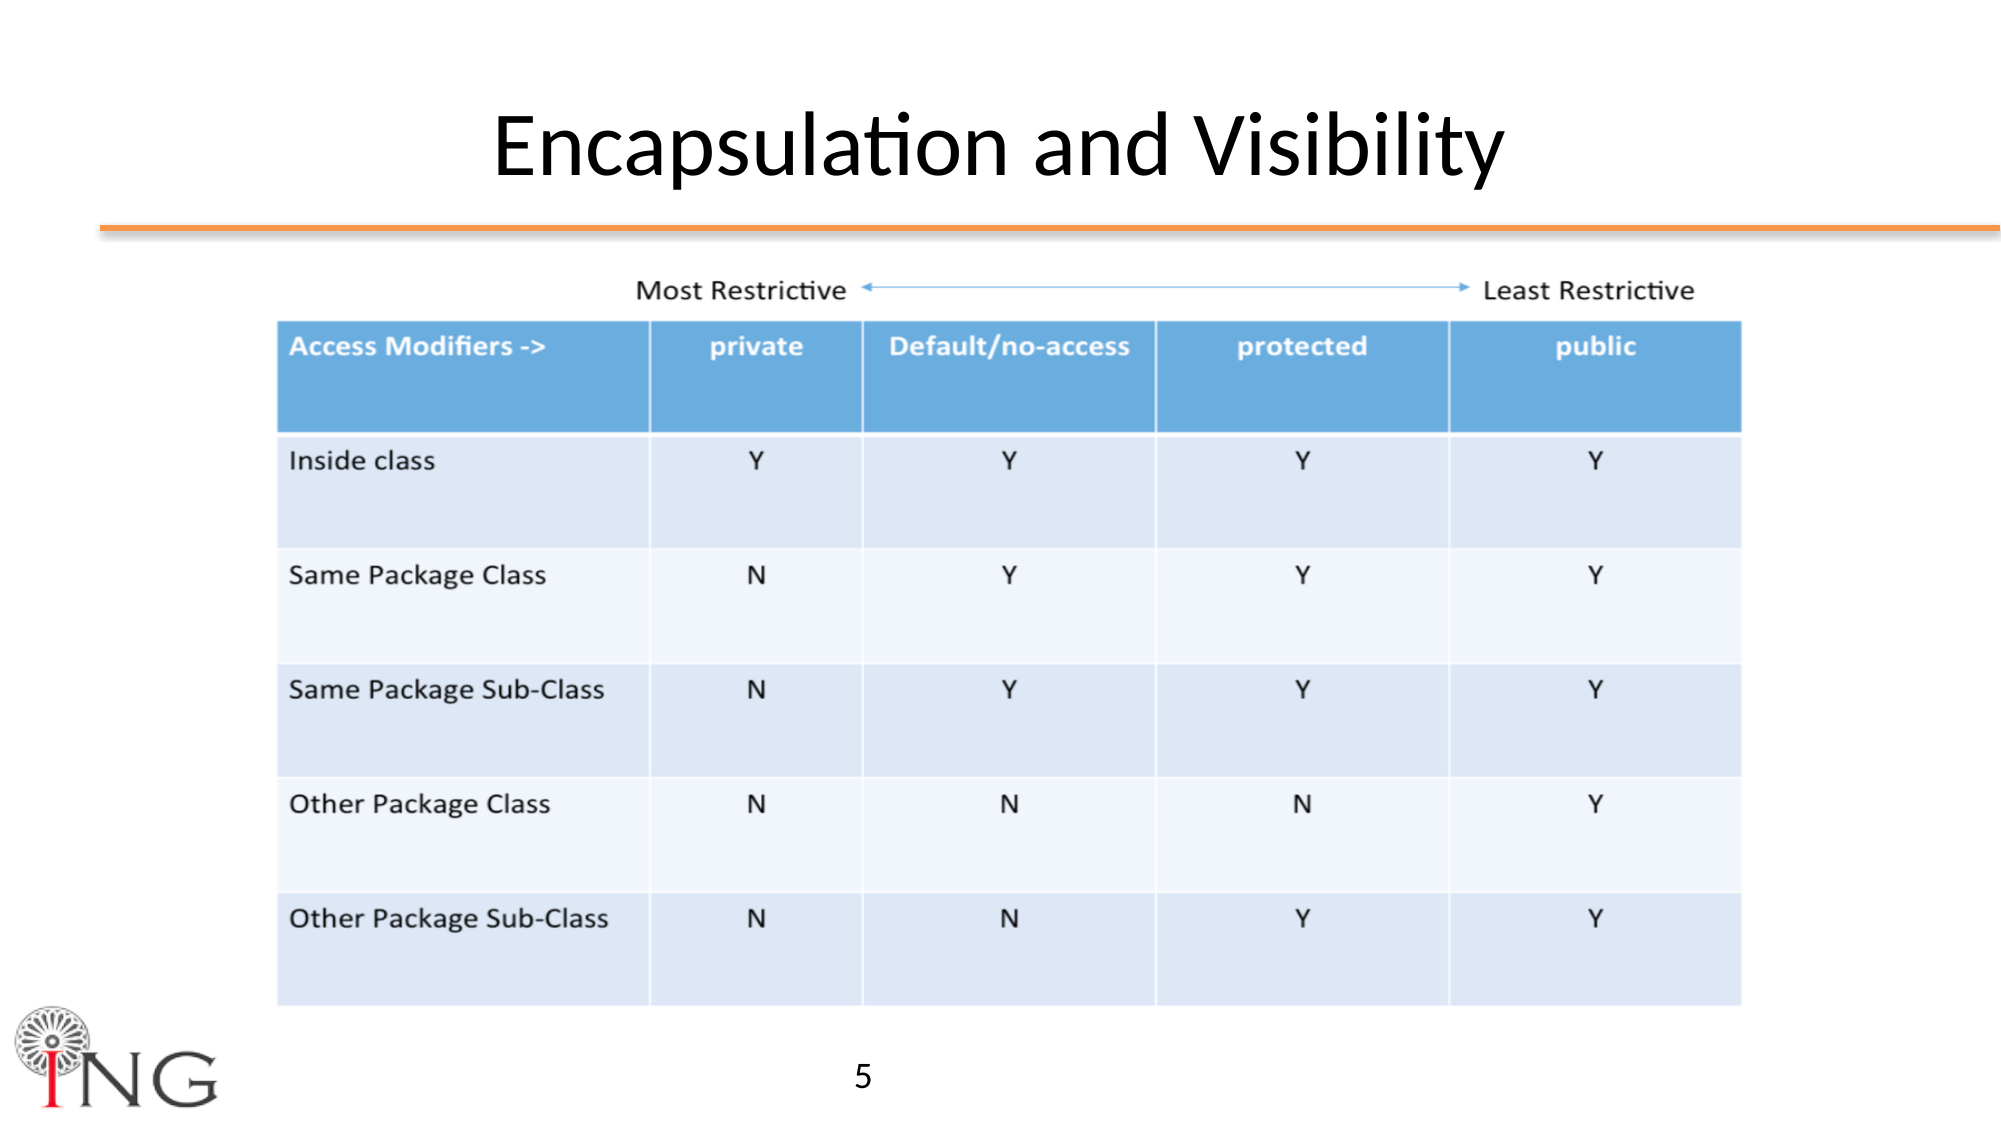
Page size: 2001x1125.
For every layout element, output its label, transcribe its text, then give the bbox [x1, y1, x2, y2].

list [248, 266, 1752, 1010]
slide_number 5 [839, 1043, 1900, 1104]
picture [0, 987, 244, 1125]
title Encapsulation and Visibility [99, 45, 1900, 233]
